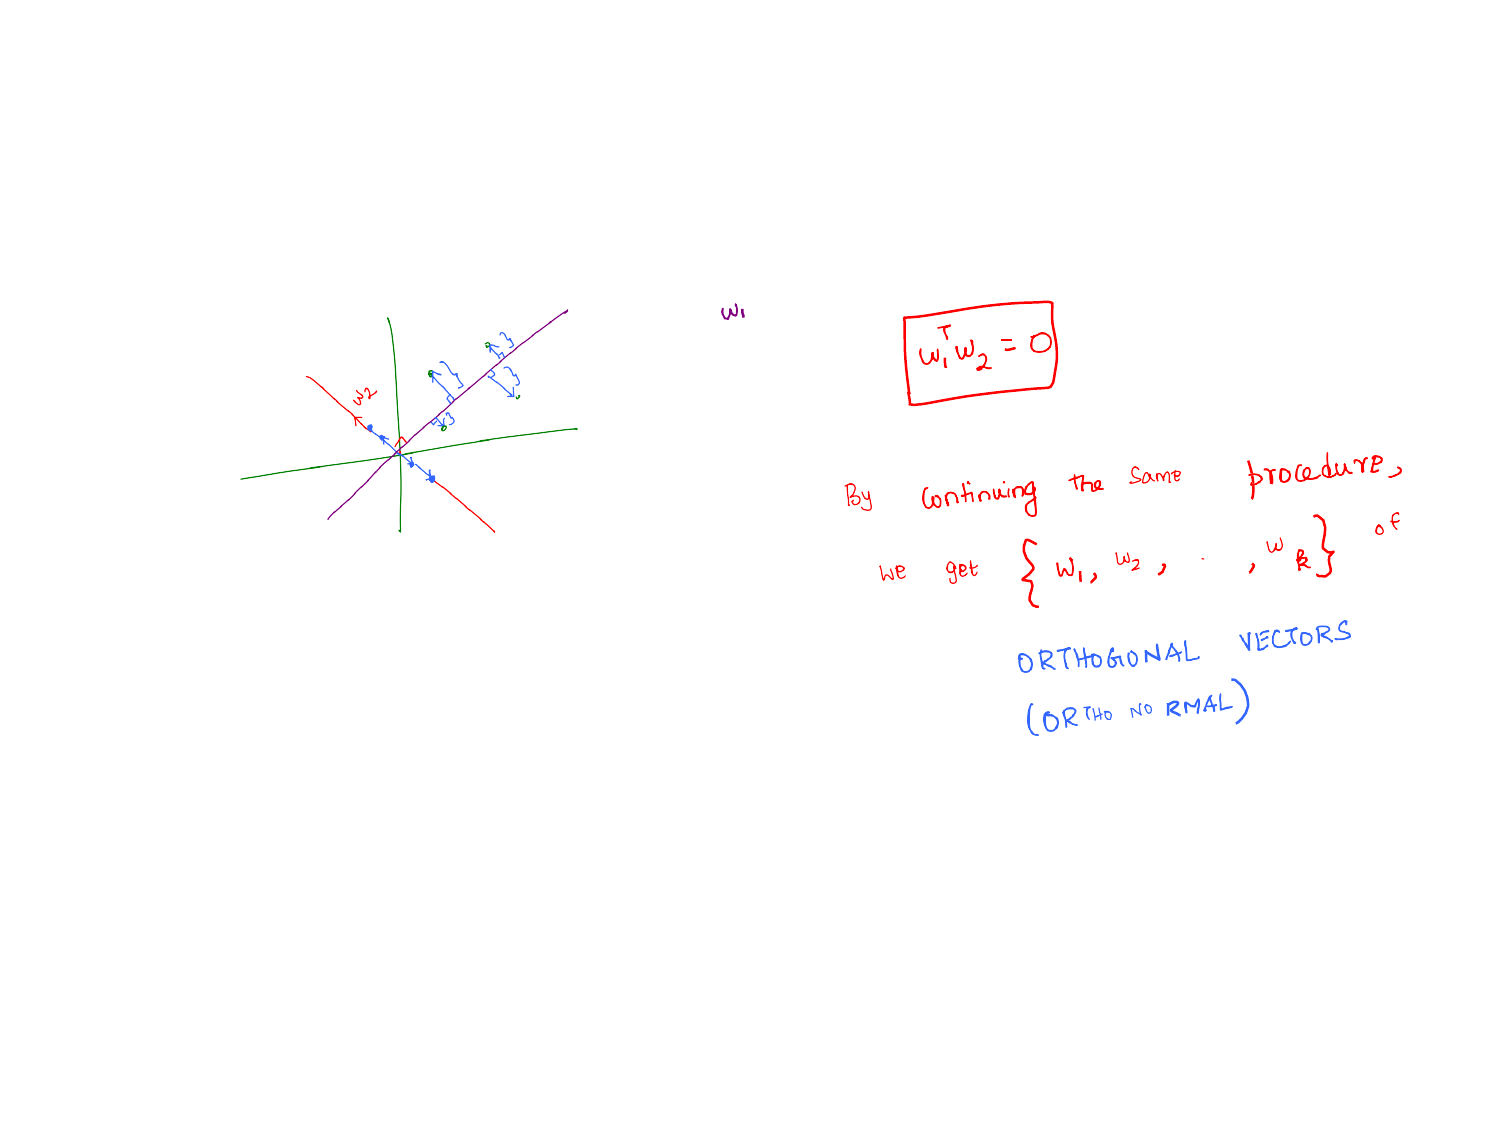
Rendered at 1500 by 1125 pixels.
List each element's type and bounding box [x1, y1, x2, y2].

text_box [1083, 706, 1112, 721]
text_box [1129, 702, 1153, 718]
text_box [1158, 564, 1165, 575]
text_box [1296, 515, 1334, 577]
text_box [1249, 563, 1254, 573]
text_box [921, 480, 1037, 518]
text_box [1027, 703, 1078, 736]
text_box [1018, 647, 1138, 673]
picture [1266, 537, 1284, 553]
text_box [903, 301, 1058, 406]
text_box [721, 302, 744, 320]
picture [976, 353, 992, 371]
picture [240, 309, 578, 533]
text_box [919, 348, 947, 369]
text_box [1145, 640, 1200, 663]
text_box [1239, 619, 1351, 651]
picture [1375, 523, 1384, 535]
text_box [1114, 552, 1141, 572]
text_box [1055, 557, 1082, 582]
text_box [1022, 539, 1039, 607]
picture [1390, 511, 1400, 530]
text_box [1248, 451, 1383, 500]
picture [844, 483, 872, 512]
picture [1388, 466, 1402, 478]
text_box [878, 564, 906, 582]
text_box [936, 323, 975, 360]
text_box [945, 559, 978, 584]
picture [1067, 473, 1104, 493]
picture [1129, 466, 1182, 484]
text_box [1090, 573, 1096, 583]
text_box [1167, 679, 1249, 724]
